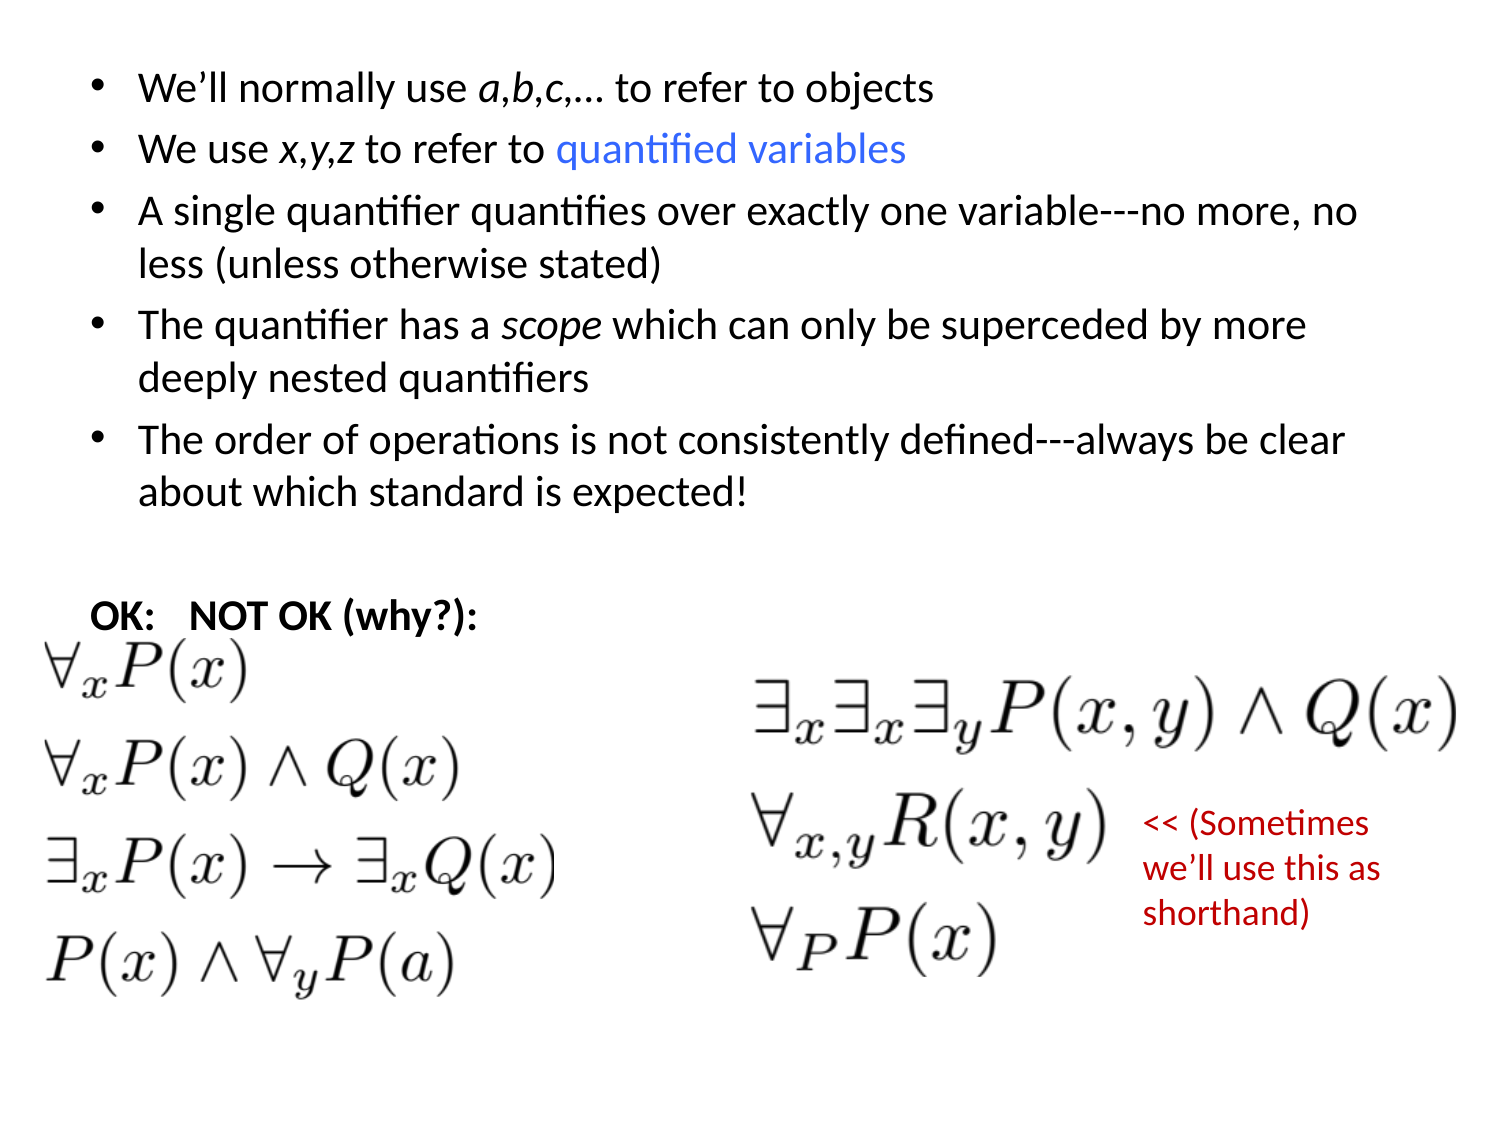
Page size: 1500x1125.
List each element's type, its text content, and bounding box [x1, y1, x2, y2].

picture [44, 638, 555, 1000]
picture [749, 674, 1457, 977]
list We’ll normally use a,b,c,… to refer to objects We use x,y,z to refer to quantified variables A single quantifier quantifies over exactly one variable---no more, no less (unless otherwise stated) The quantifier has a scope which can only be superceded by more deeply nested quantifiers The order of operations is not consistently defined---always be clear about which standard is expected! OK: NOT OK (why?): [75, 50, 1425, 651]
